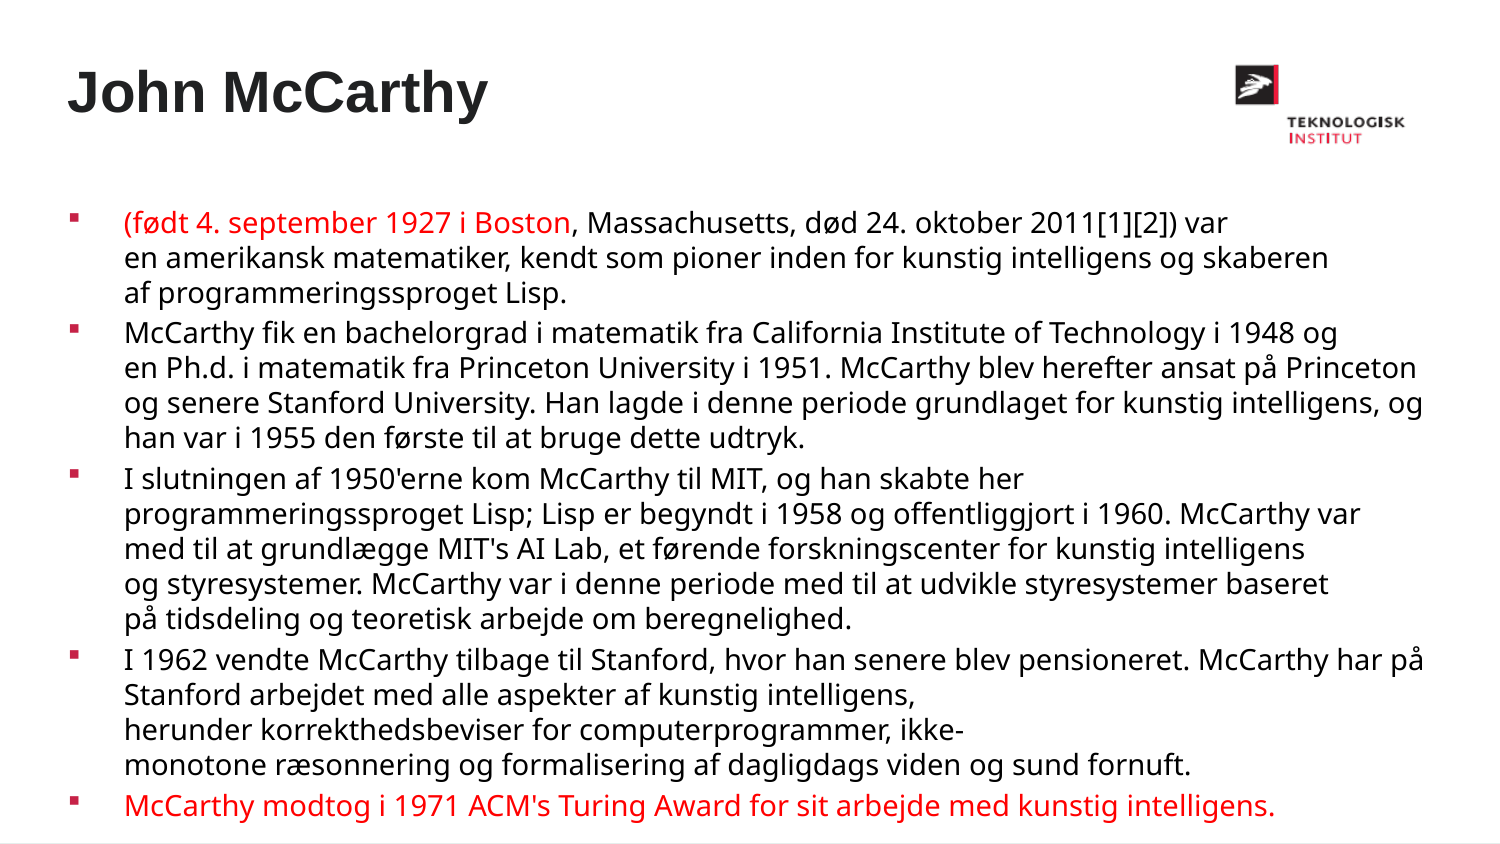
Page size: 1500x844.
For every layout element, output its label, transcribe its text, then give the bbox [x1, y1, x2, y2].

text_box [725, 396, 775, 447]
list John McCarthy [46, 33, 1204, 185]
list (født 4. september 1927 i Boston, Massachusetts, død 24. oktober 2011[1][2]) var en amerikansk matematiker, kendt som pioner inden for kunstig intelligens og skaberen af programmeringssproget Lisp. McCarthy fik en bachelorgrad i matematik fra California Institute of Technology i 1948 og en Ph.d. i matematik fra Princeton University i 1951. McCarthy blev herefter ansat på Princeton og senere Stanford University. Han lagde i denne periode grundlaget for kunstig intelligens, og han var i 1955 den første til at bruge dette udtryk. I slutningen af 1950'erne kom McCarthy til MIT, og han skabte her programmeringssproget Lisp; Lisp er begyndt i 1958 og offentliggjort i 1960. McCarthy var med til at grundlægge MIT's AI Lab, et førende forskningscenter for kunstig intelligens og styresystemer. McCarthy var i denne periode med til at udvikle styresystemer baseret på tidsdeling og teoretisk arbejde om beregnelighed. I 1962 vendte McCarthy tilbage til Stanford, hvor han senere blev pensioneret. McCarthy har på Stanford arbejdet med alle aspekter af kunstig intelligens, herunder korrekthedsbeviser for computerprogrammer, ikke-monotone ræsonnering og formalisering af dagligdags viden og sund fornuft. McCarthy modtog i 1971 ACM's Turing Award for sit arbejde med kunstig intelligens. [46, 183, 1447, 844]
